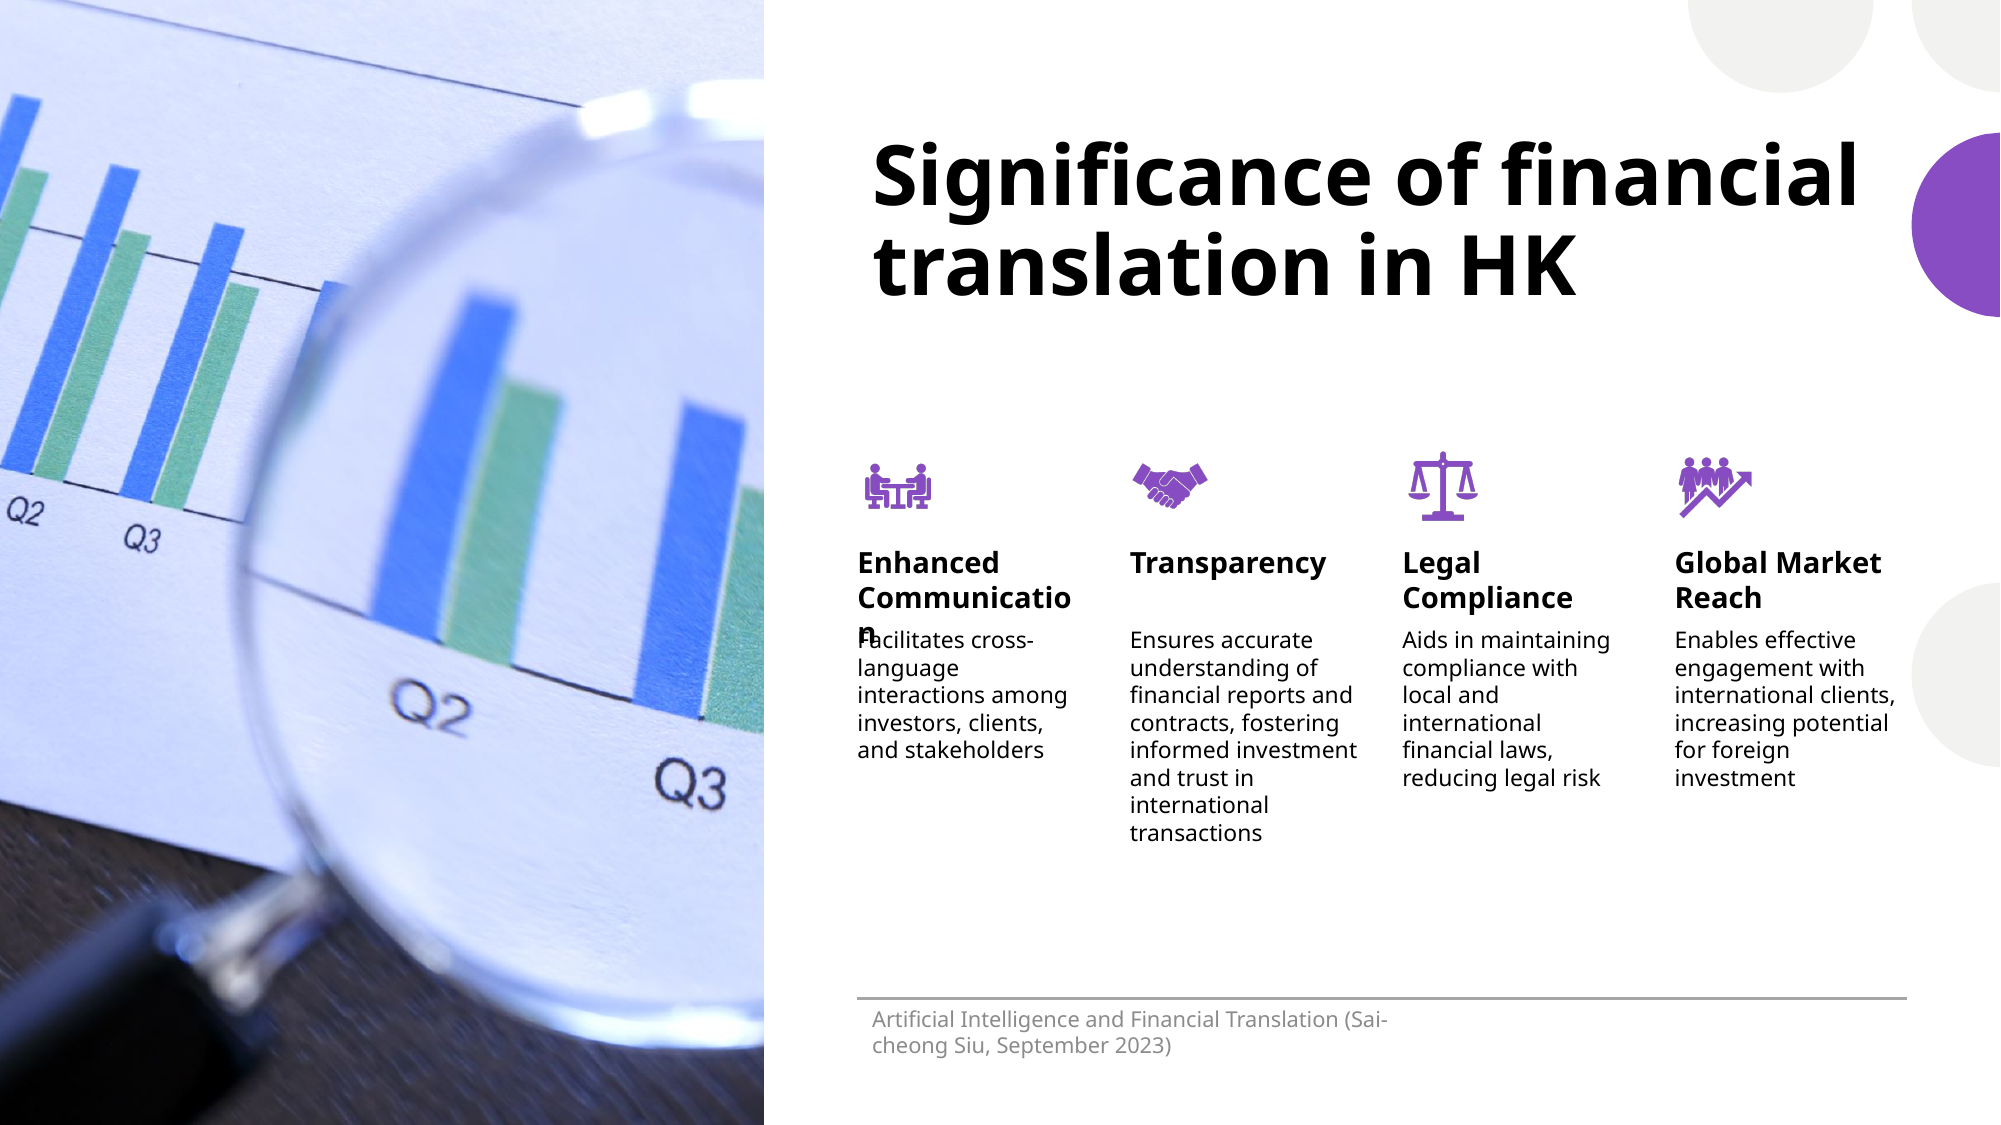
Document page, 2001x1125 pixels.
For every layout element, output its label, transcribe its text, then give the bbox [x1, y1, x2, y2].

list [856, 354, 1908, 946]
title Significance of financial translation in HK [857, 126, 1687, 335]
text_box [764, 0, 2000, 1125]
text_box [1687, 0, 2000, 768]
picture [0, 0, 764, 1125]
footer Artificial Intelligence and Financial Translation (Sai-cheong Siu, September 2023) [857, 1001, 1449, 1062]
